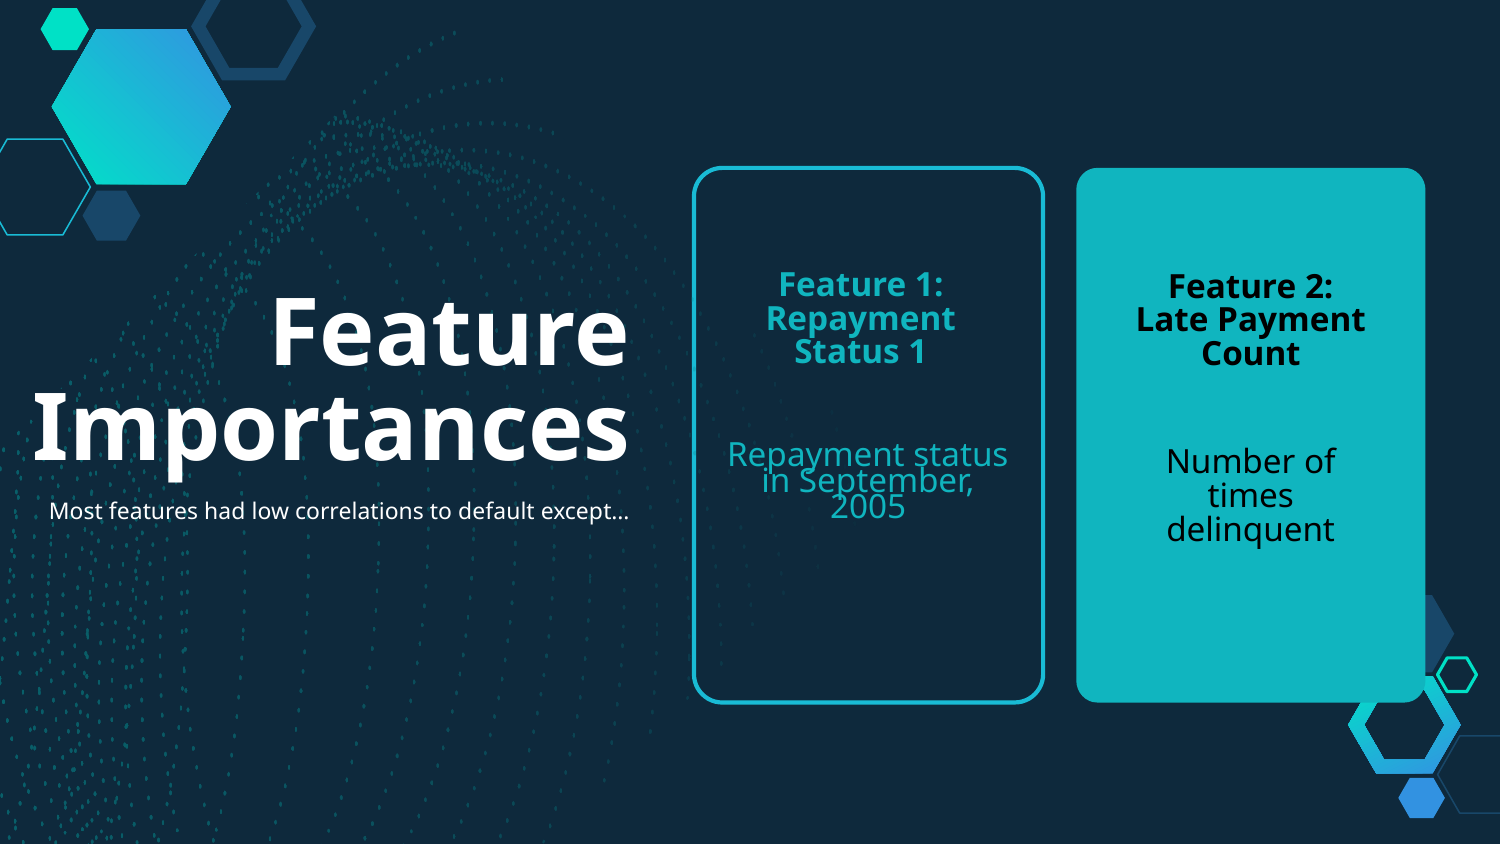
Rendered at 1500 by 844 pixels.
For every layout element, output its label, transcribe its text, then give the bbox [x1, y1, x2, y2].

text_box [691, 165, 1046, 705]
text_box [1076, 167, 1426, 703]
text_box [0, 12, 870, 844]
text_box Most features had low correlations to default except… [0, 497, 631, 525]
text_box Repayment status in September, 2005 [723, 446, 1013, 526]
text_box Feature 1: Repayment Status 1 [749, 269, 972, 371]
text_box Feature Importances [24, 289, 631, 480]
